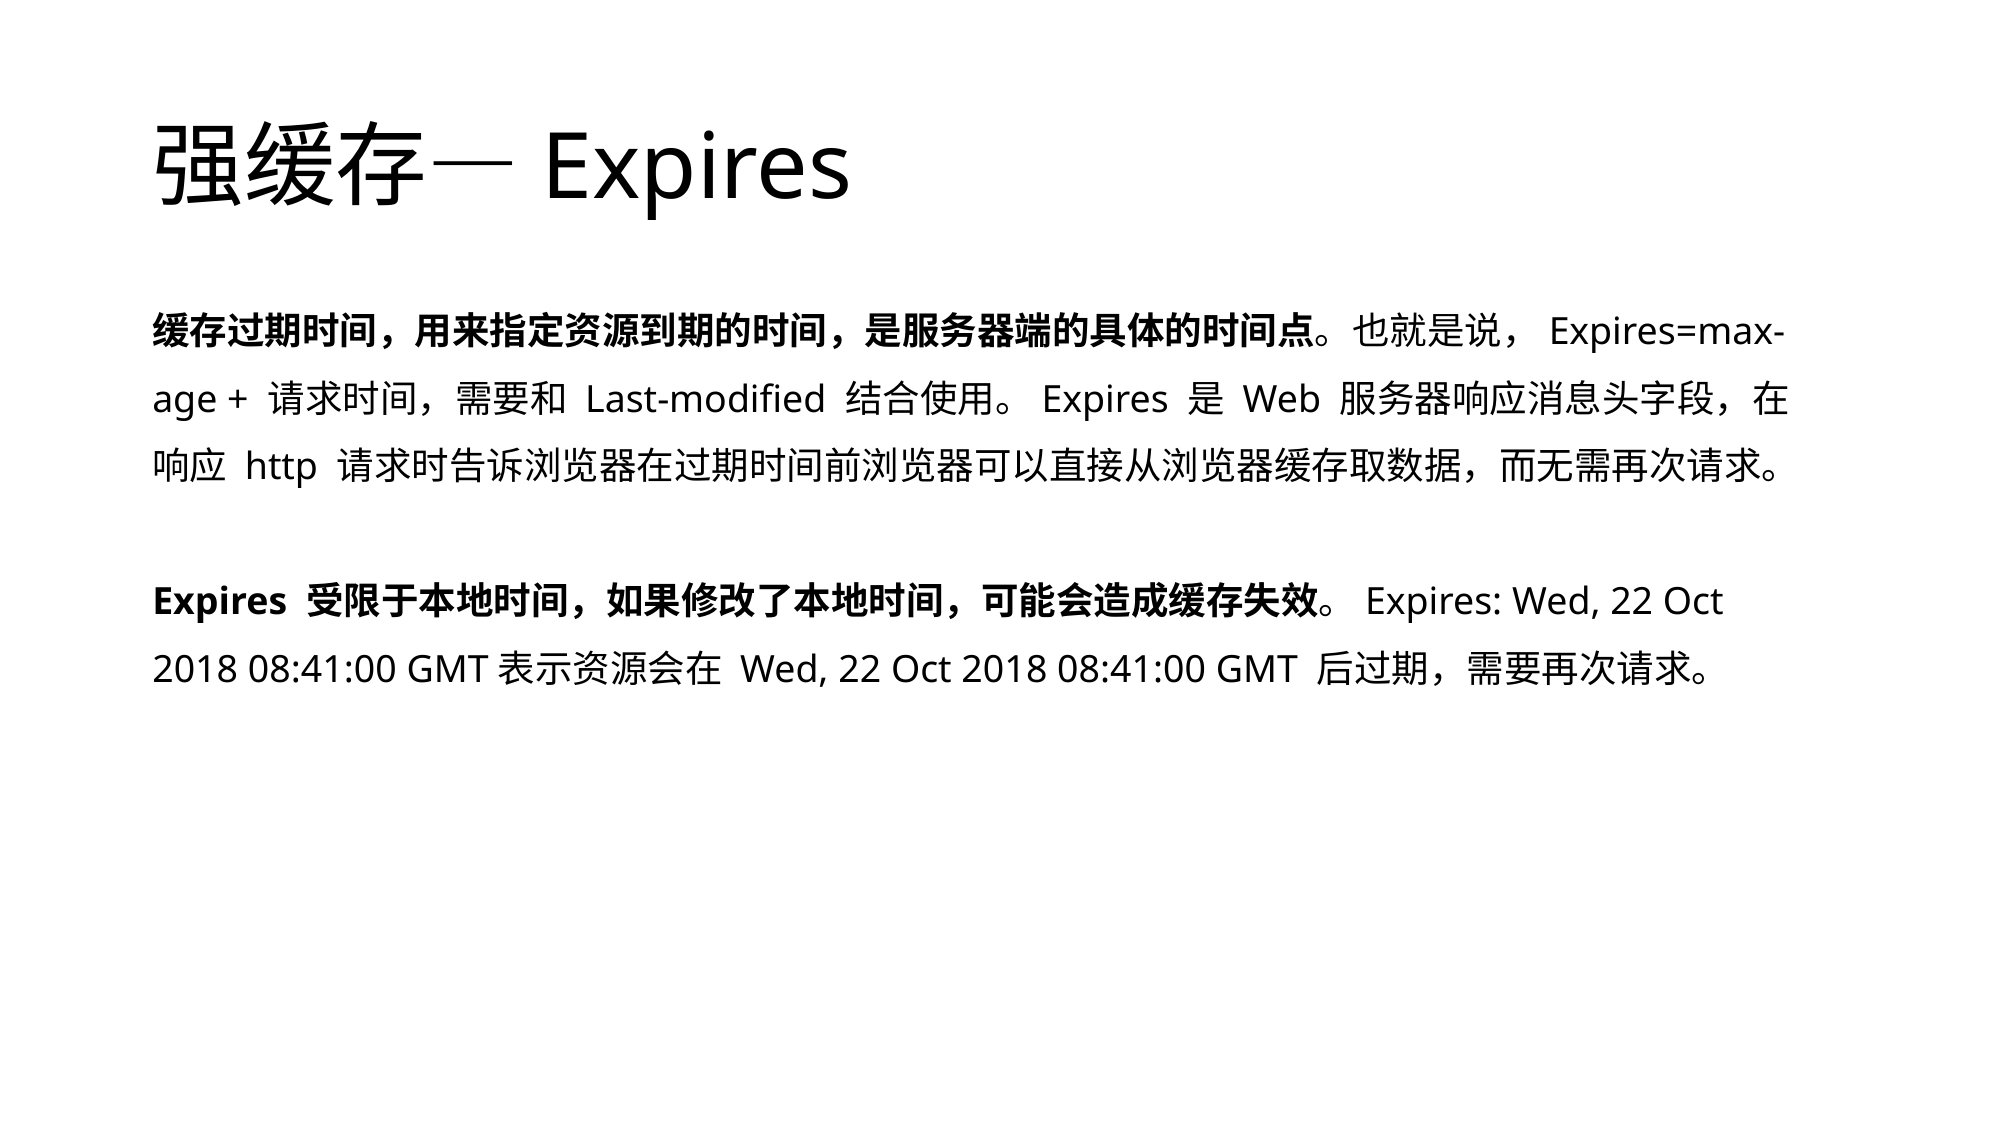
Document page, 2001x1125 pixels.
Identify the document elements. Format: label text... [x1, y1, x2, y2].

text_box 缓存过期时间，用来指定资源到期的时间，是服务器端的具体的时间点。也就是说，Expires=max-age + 请求时间，需要和 Last-modified 结合使用。Expires 是 Web 服务器响应消息头字段，在响应 http 请求时告诉浏览器在过期时间前浏览器可以直接从浏览器缓存取数据，而无需再次请求。 Expires 受限于本地时间，如果修改了本地时间，可能会造成缓存失效。Expires: Wed, 22 Oct 2018 08:41:00 GMT表示资源会在 Wed, 22 Oct 2018 08:41:00 GMT 后过期，需要再次请求。 [137, 277, 1808, 697]
title 强缓存—Expires [137, 59, 1863, 278]
